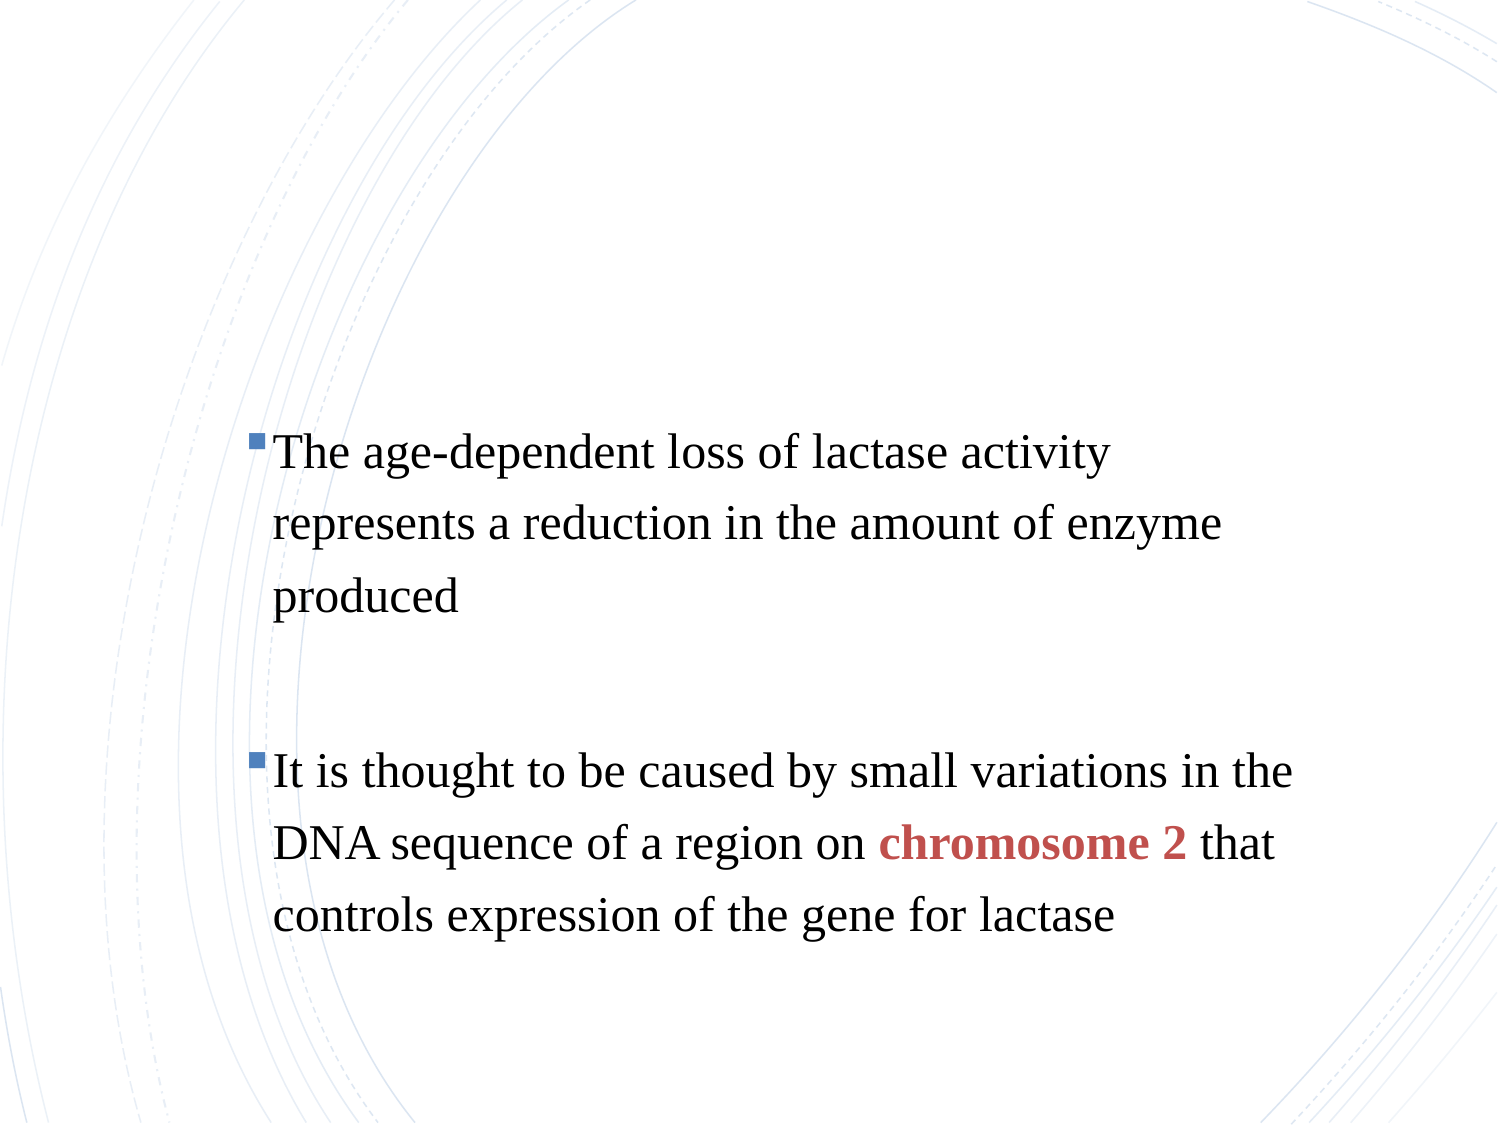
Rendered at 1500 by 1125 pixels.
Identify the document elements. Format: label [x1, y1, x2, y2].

text_box [0, 0, 1498, 1125]
